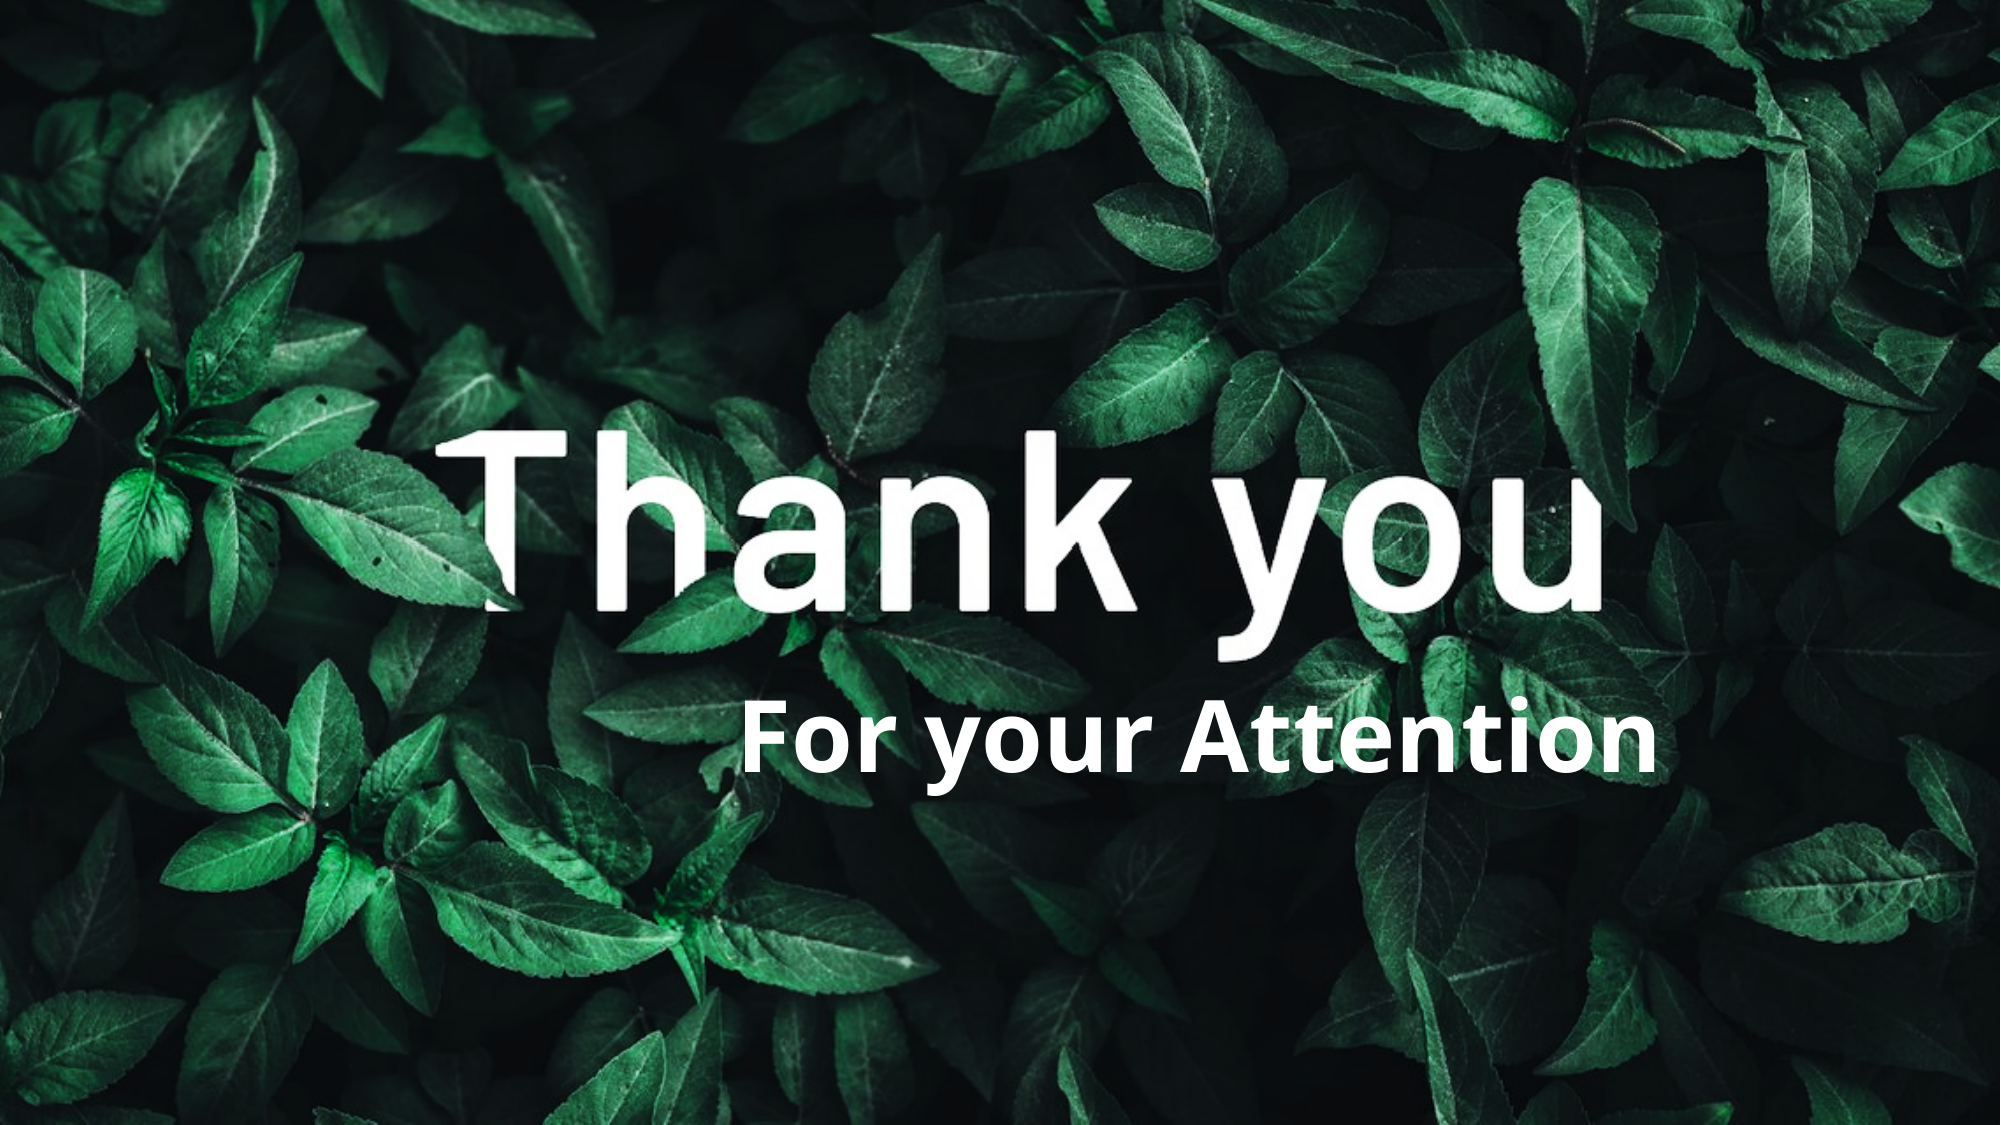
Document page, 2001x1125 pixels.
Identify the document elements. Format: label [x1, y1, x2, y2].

list [0, 0, 2000, 1125]
